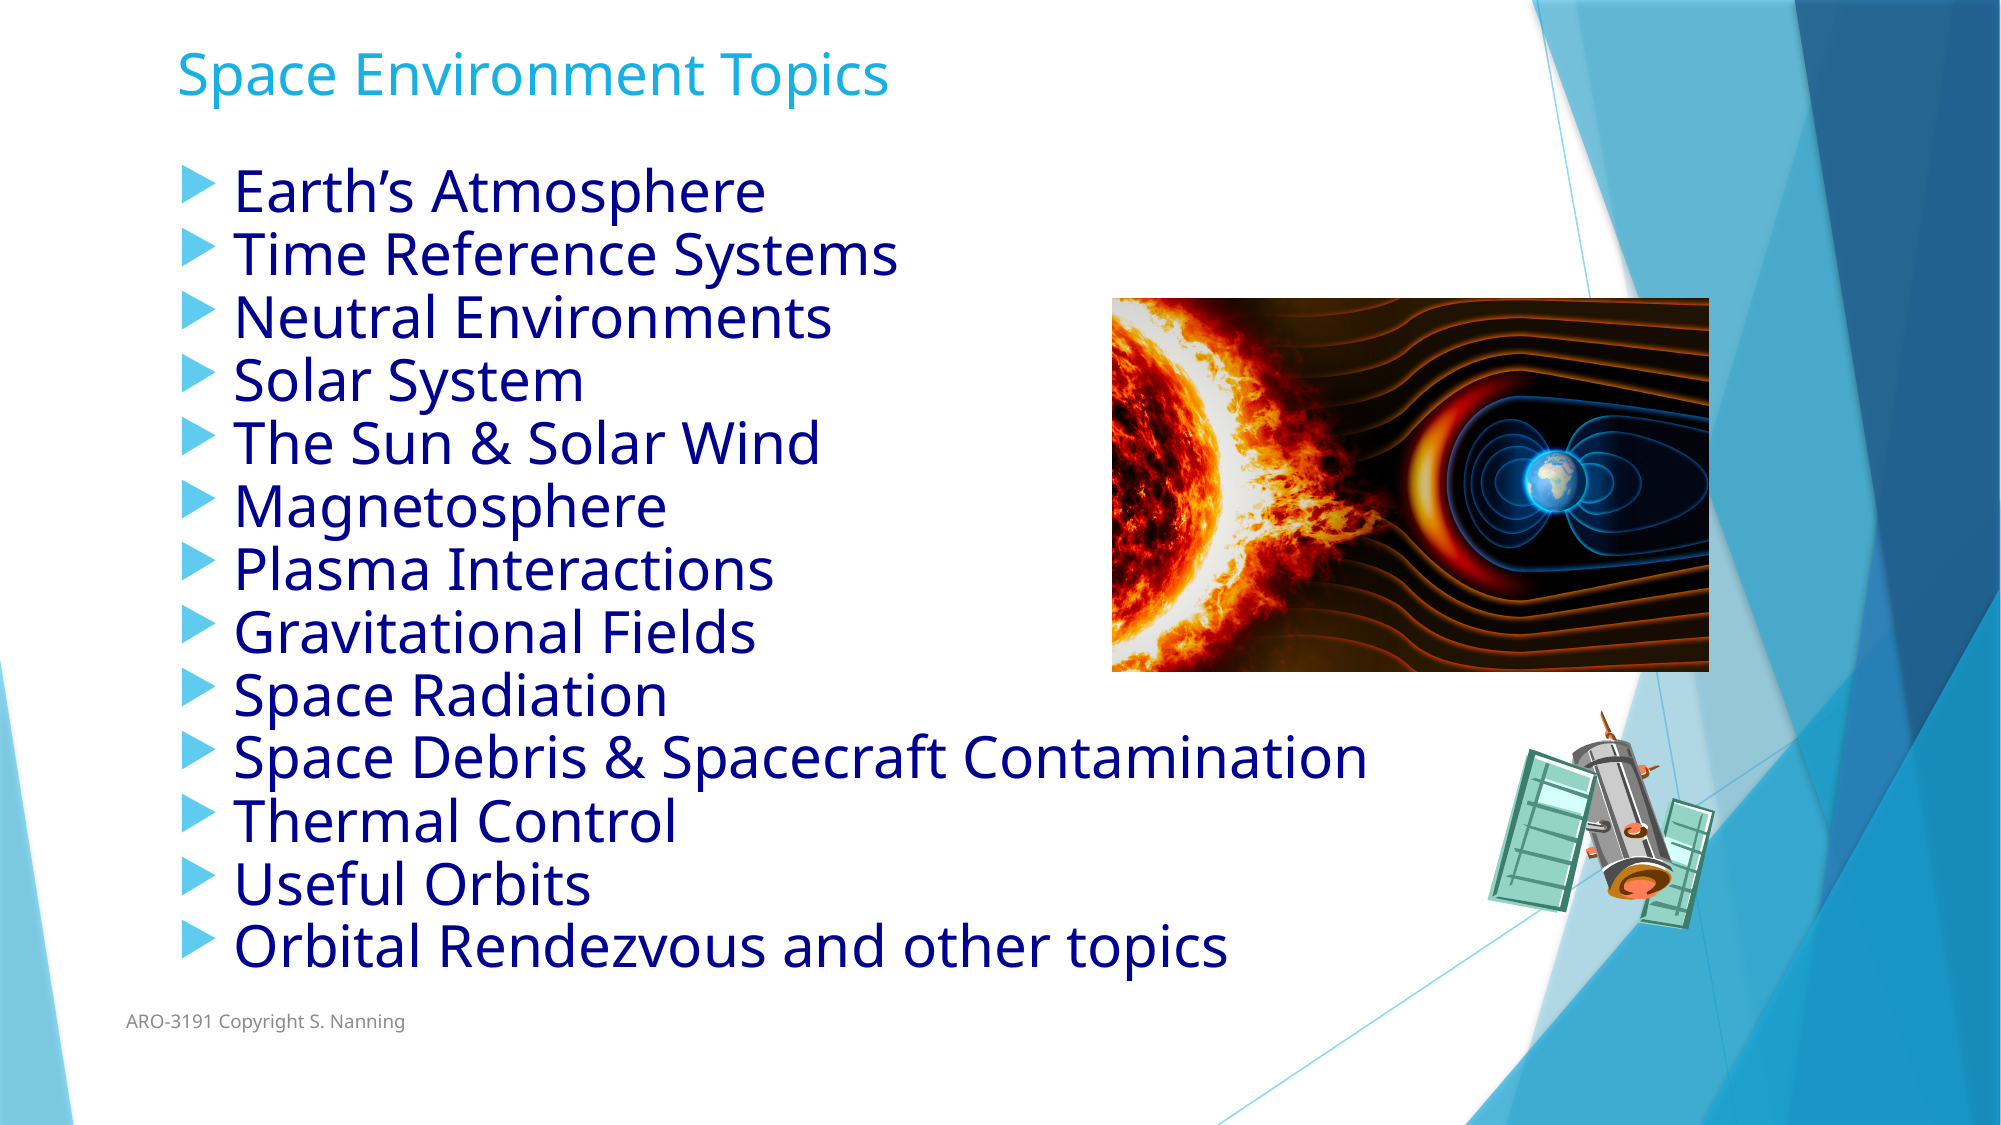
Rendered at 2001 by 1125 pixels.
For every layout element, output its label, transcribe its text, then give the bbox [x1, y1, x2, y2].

picture [1111, 297, 1709, 672]
footer ARO-3191 Copyright S. Nanning [111, 991, 1145, 1051]
list Earth’s Atmosphere Time Reference Systems Neutral Environments Solar System The Sun & Solar Wind Magnetosphere Plasma Interactions Gravitational Fields Space Radiation Space Debris & Spacecraft Contamination Thermal Control Useful Orbits Orbital Rendezvous and other topics [162, 154, 1438, 1005]
title Space Environment Topics [162, 29, 1438, 154]
picture [1486, 706, 1720, 933]
